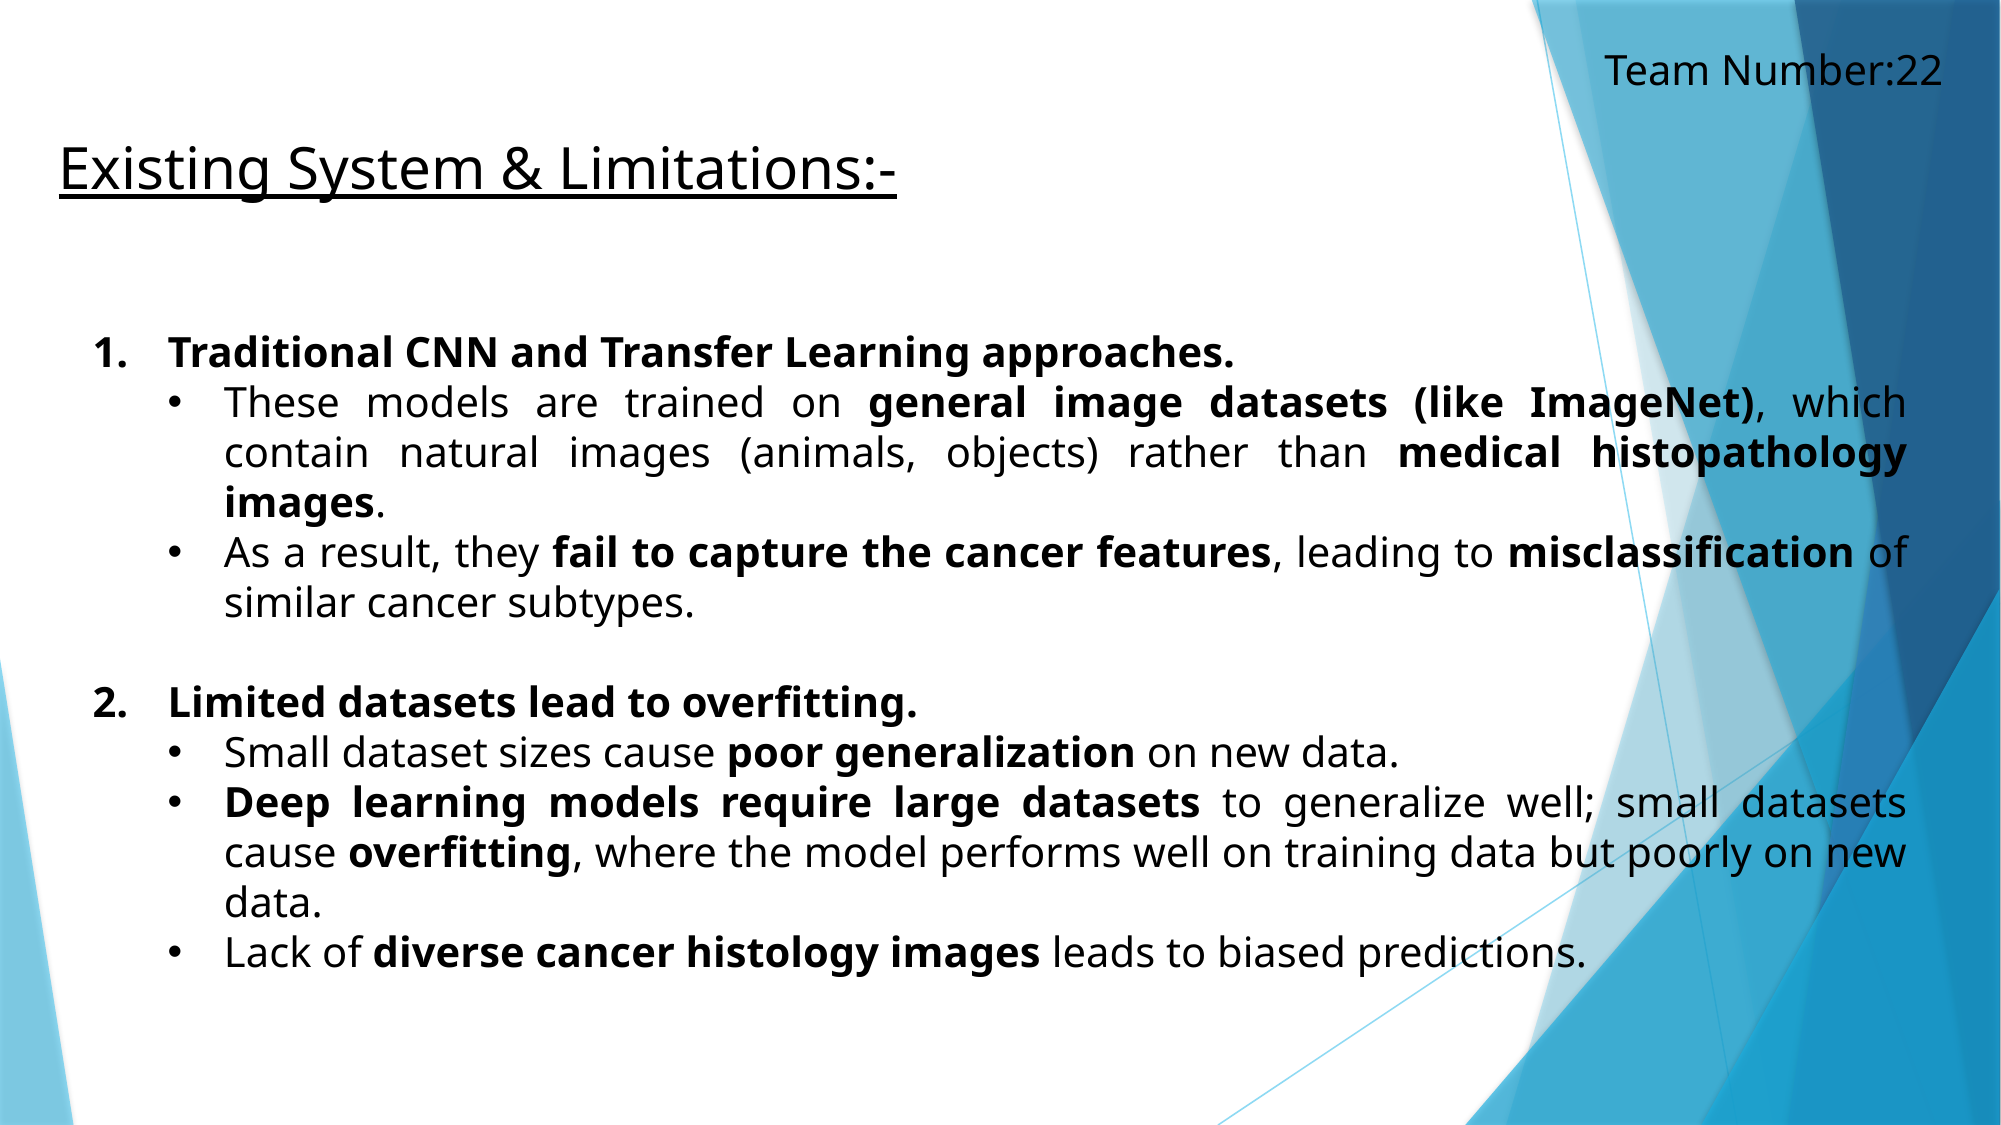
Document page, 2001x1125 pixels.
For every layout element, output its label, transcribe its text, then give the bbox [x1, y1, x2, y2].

text_box Existing System & Limitations:- [43, 124, 1044, 209]
text_box Team Number:22 [1589, 36, 1959, 101]
text_box Traditional CNN and Transfer Learning approaches. These models are trained on general image datasets (like ImageNet), which contain natural images (animals, objects) rather than medical histopathology images. As a result, they fail to capture the cancer features, leading to misclassification of similar cancer subtypes. Limited datasets lead to overfitting. Small dataset sizes cause poor generalization on new data. Deep learning models require large datasets to generalize well; small datasets cause overfitting, where the model performs well on training data but poorly on new data. Lack of diverse cancer histology images leads to biased predictions. [77, 318, 1923, 1084]
